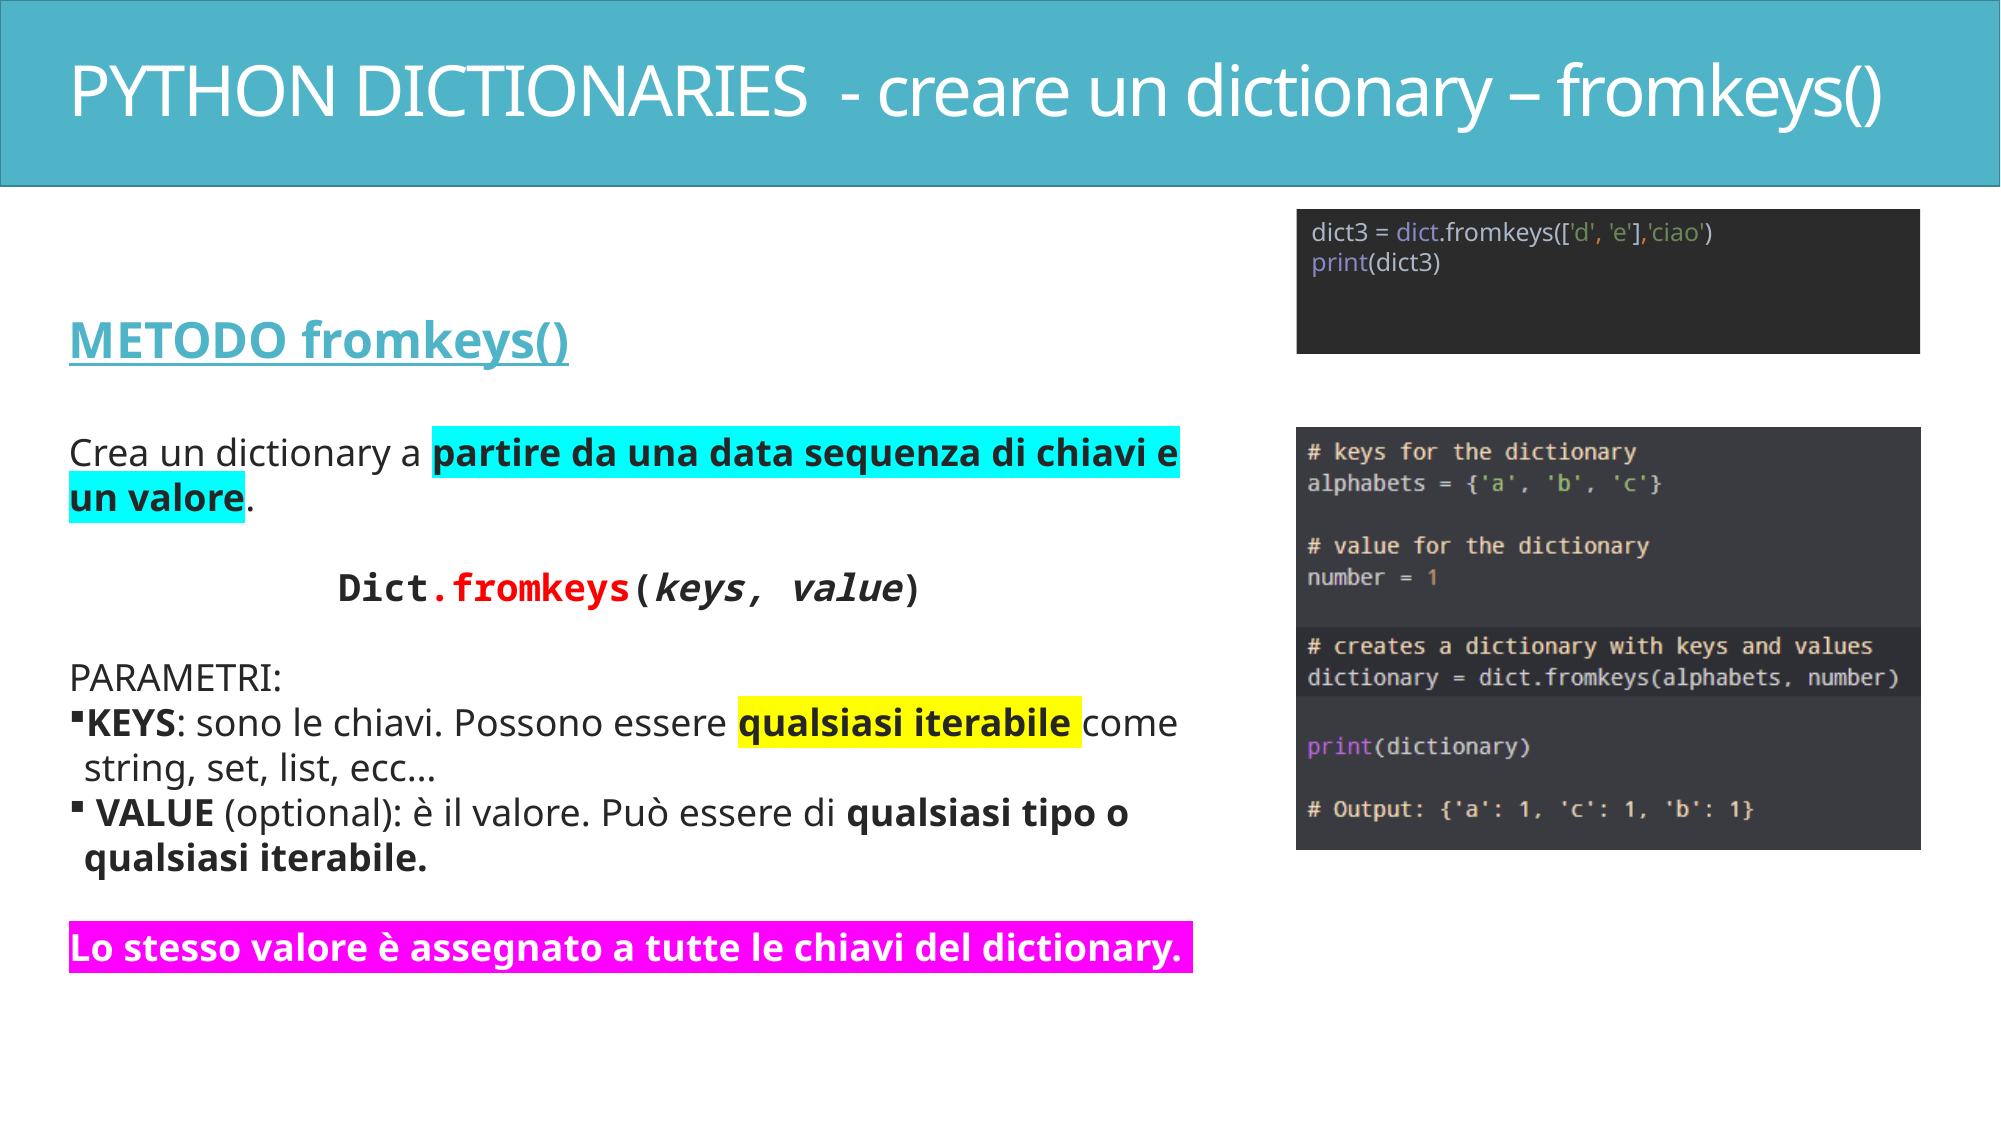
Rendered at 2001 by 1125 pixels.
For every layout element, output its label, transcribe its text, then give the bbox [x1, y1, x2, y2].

list METODO fromkeys() Crea un dictionary a partire da una data sequenza di chiavi e un valore. Dict.fromkeys(keys, value) PARAMETRI: KEYS: sono le chiavi. Possono essere qualsiasi iterabile come string, set, list, ecc… VALUE (optional): è il valore. Può essere di qualsiasi tipo o qualsiasi iterabile. Lo stesso valore è assegnato a tutte le chiavi del dictionary. [53, 208, 1209, 1070]
title PYTHON DICTIONARIES - creare un dictionary – fromkeys() [53, 19, 1949, 170]
text_box dict3 = dict.fromkeys(['d', 'e'],'ciao') print(dict3) [1296, 209, 1921, 354]
picture [1296, 427, 1921, 851]
